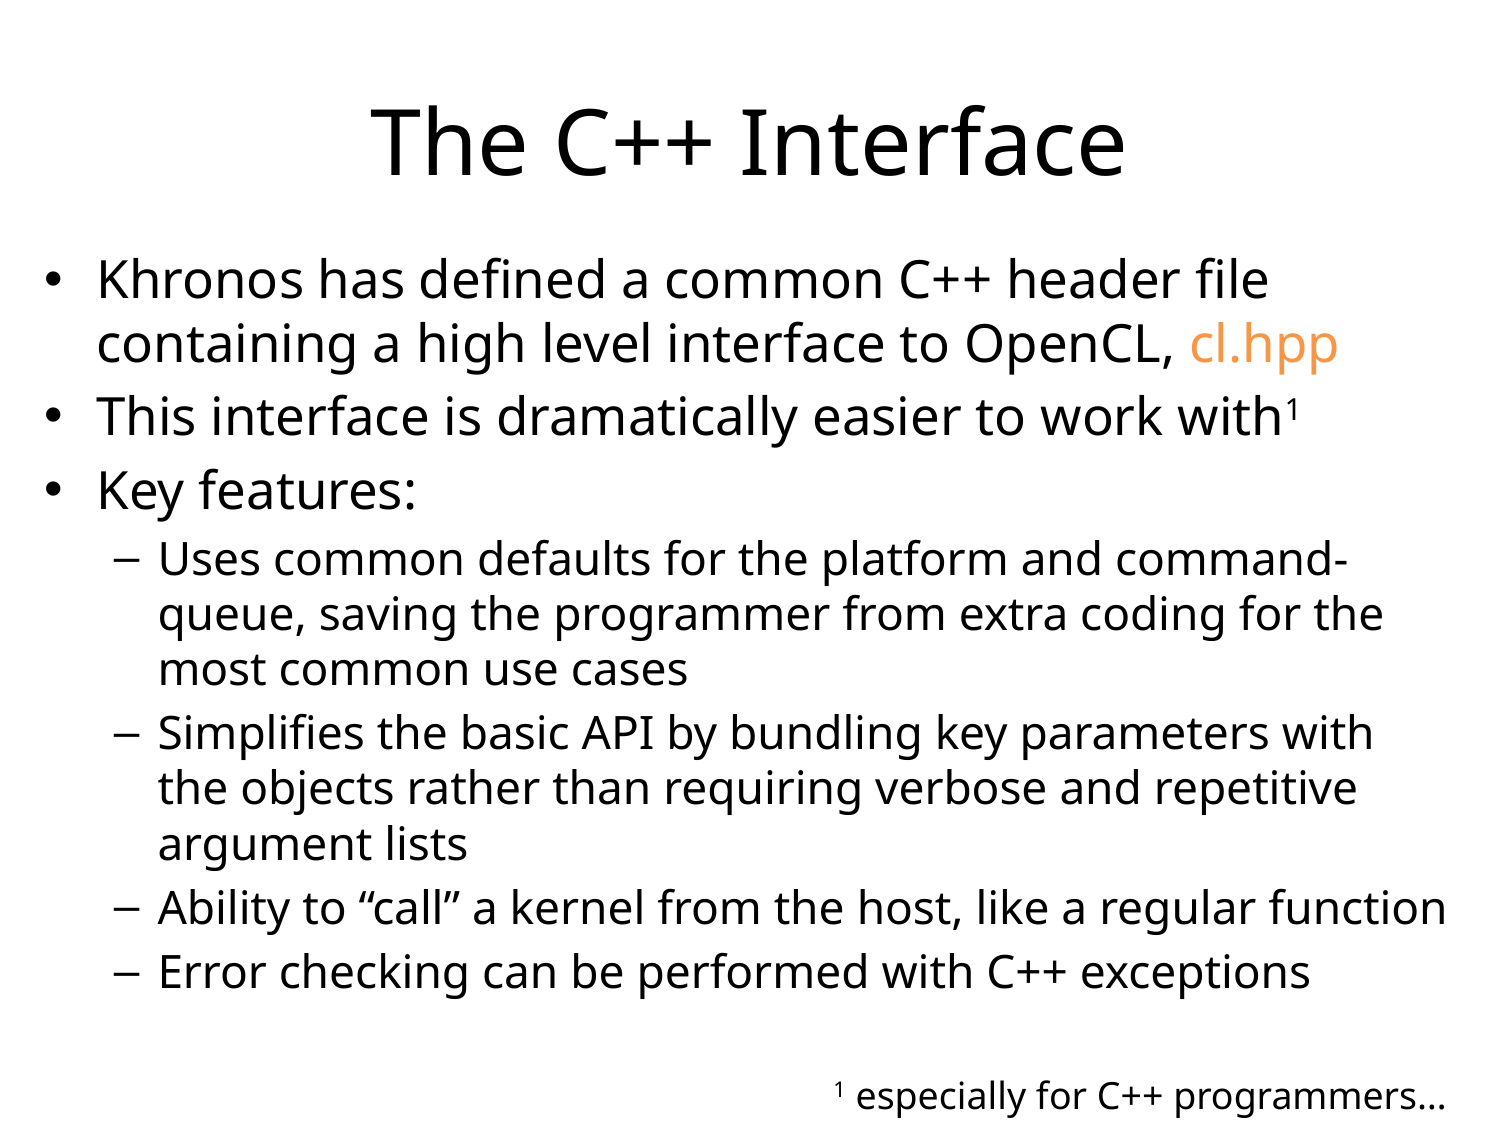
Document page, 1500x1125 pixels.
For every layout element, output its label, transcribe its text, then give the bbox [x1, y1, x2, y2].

text_box Khronos has defined a common C++ header file containing a high level interface to OpenCL, cl.hpp This interface is dramatically easier to work with1 Key features: Uses common defaults for the platform and command-queue, saving the programmer from extra coding for the most common use cases Simplifies the basic API by bundling key parameters with the objects rather than requiring verbose and repetitive argument lists Ability to “call” a kernel from the host, like a regular function Error checking can be performed with C++ exceptions [29, 238, 1471, 1071]
text_box The C++ Interface [74, 45, 1425, 233]
text_box 1 especially for C++ programmers… [818, 1064, 1500, 1125]
